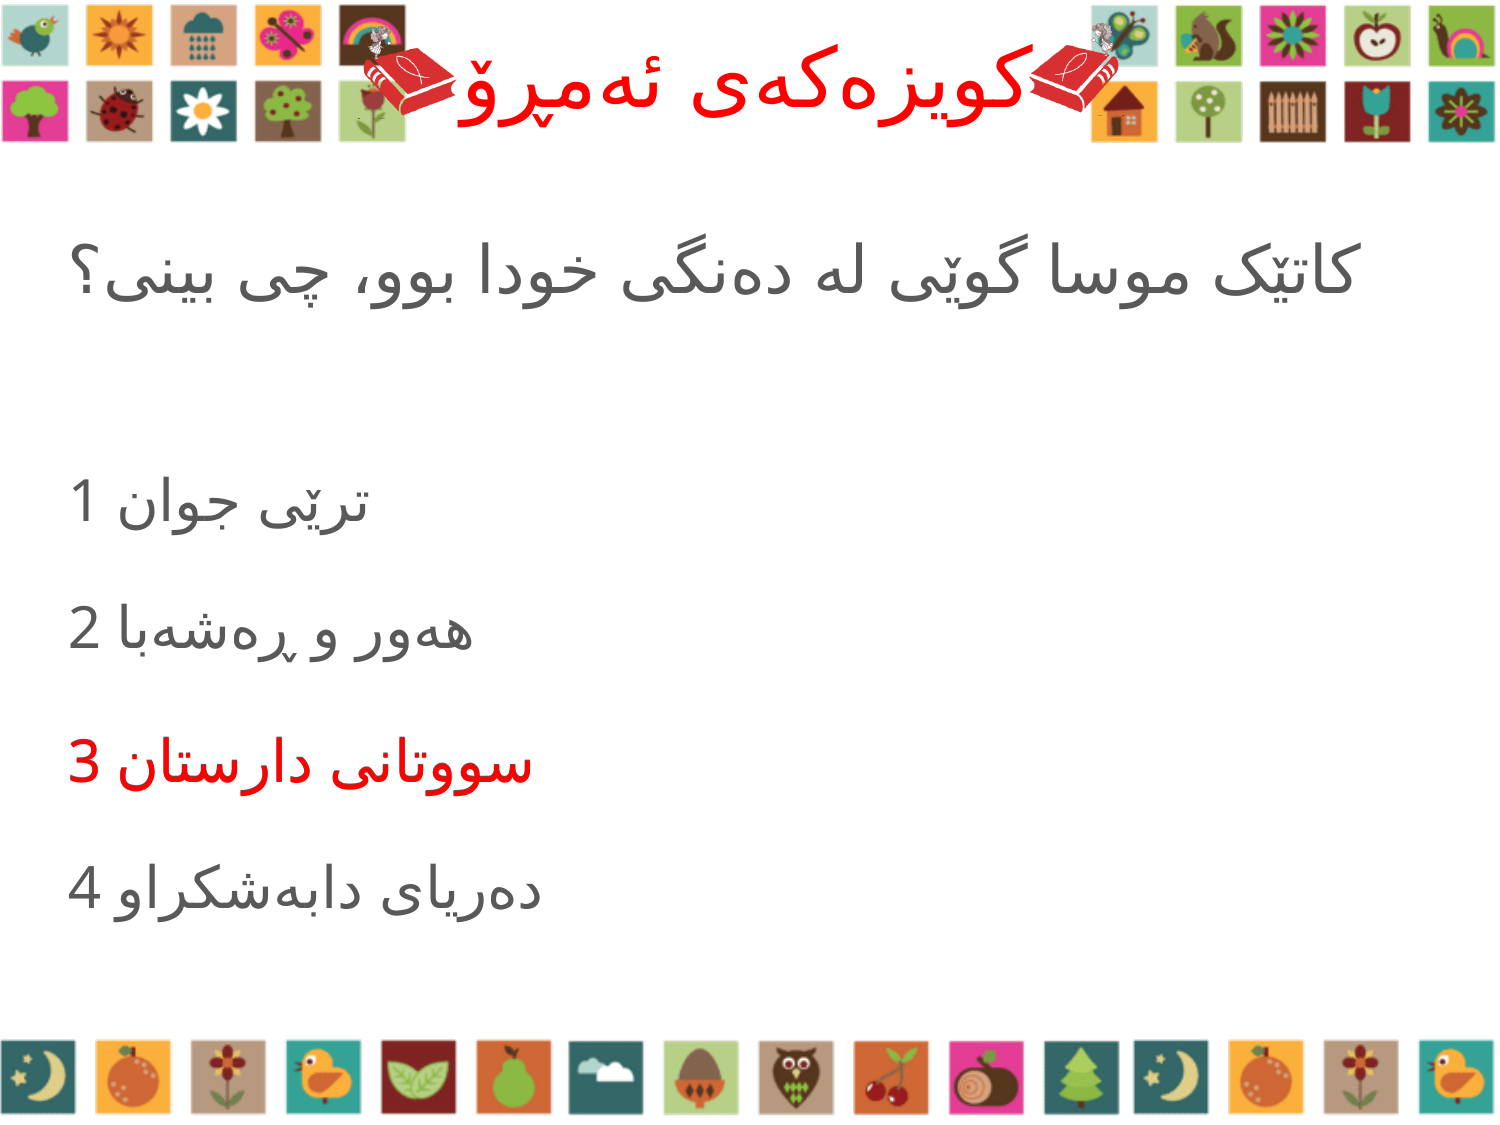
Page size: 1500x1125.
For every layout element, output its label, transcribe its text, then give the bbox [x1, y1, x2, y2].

text_box 2 هەور و ڕەشەبا [53, 582, 1436, 668]
text_box 3 سووتانی دارستان [53, 716, 1483, 802]
text_box کویزەکەی ئەمڕۆ [425, 16, 1078, 131]
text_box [0, 1028, 1500, 1118]
picture [996, 3, 1500, 150]
text_box کاتێک موسا گوێی لە دەنگی خودا بوو، چی بینی؟ [53, 219, 1436, 315]
text_box 4 دەریای دابەشکراو [53, 842, 1483, 928]
picture [0, 3, 489, 150]
text_box 1 ترێی جوان [53, 456, 1436, 541]
